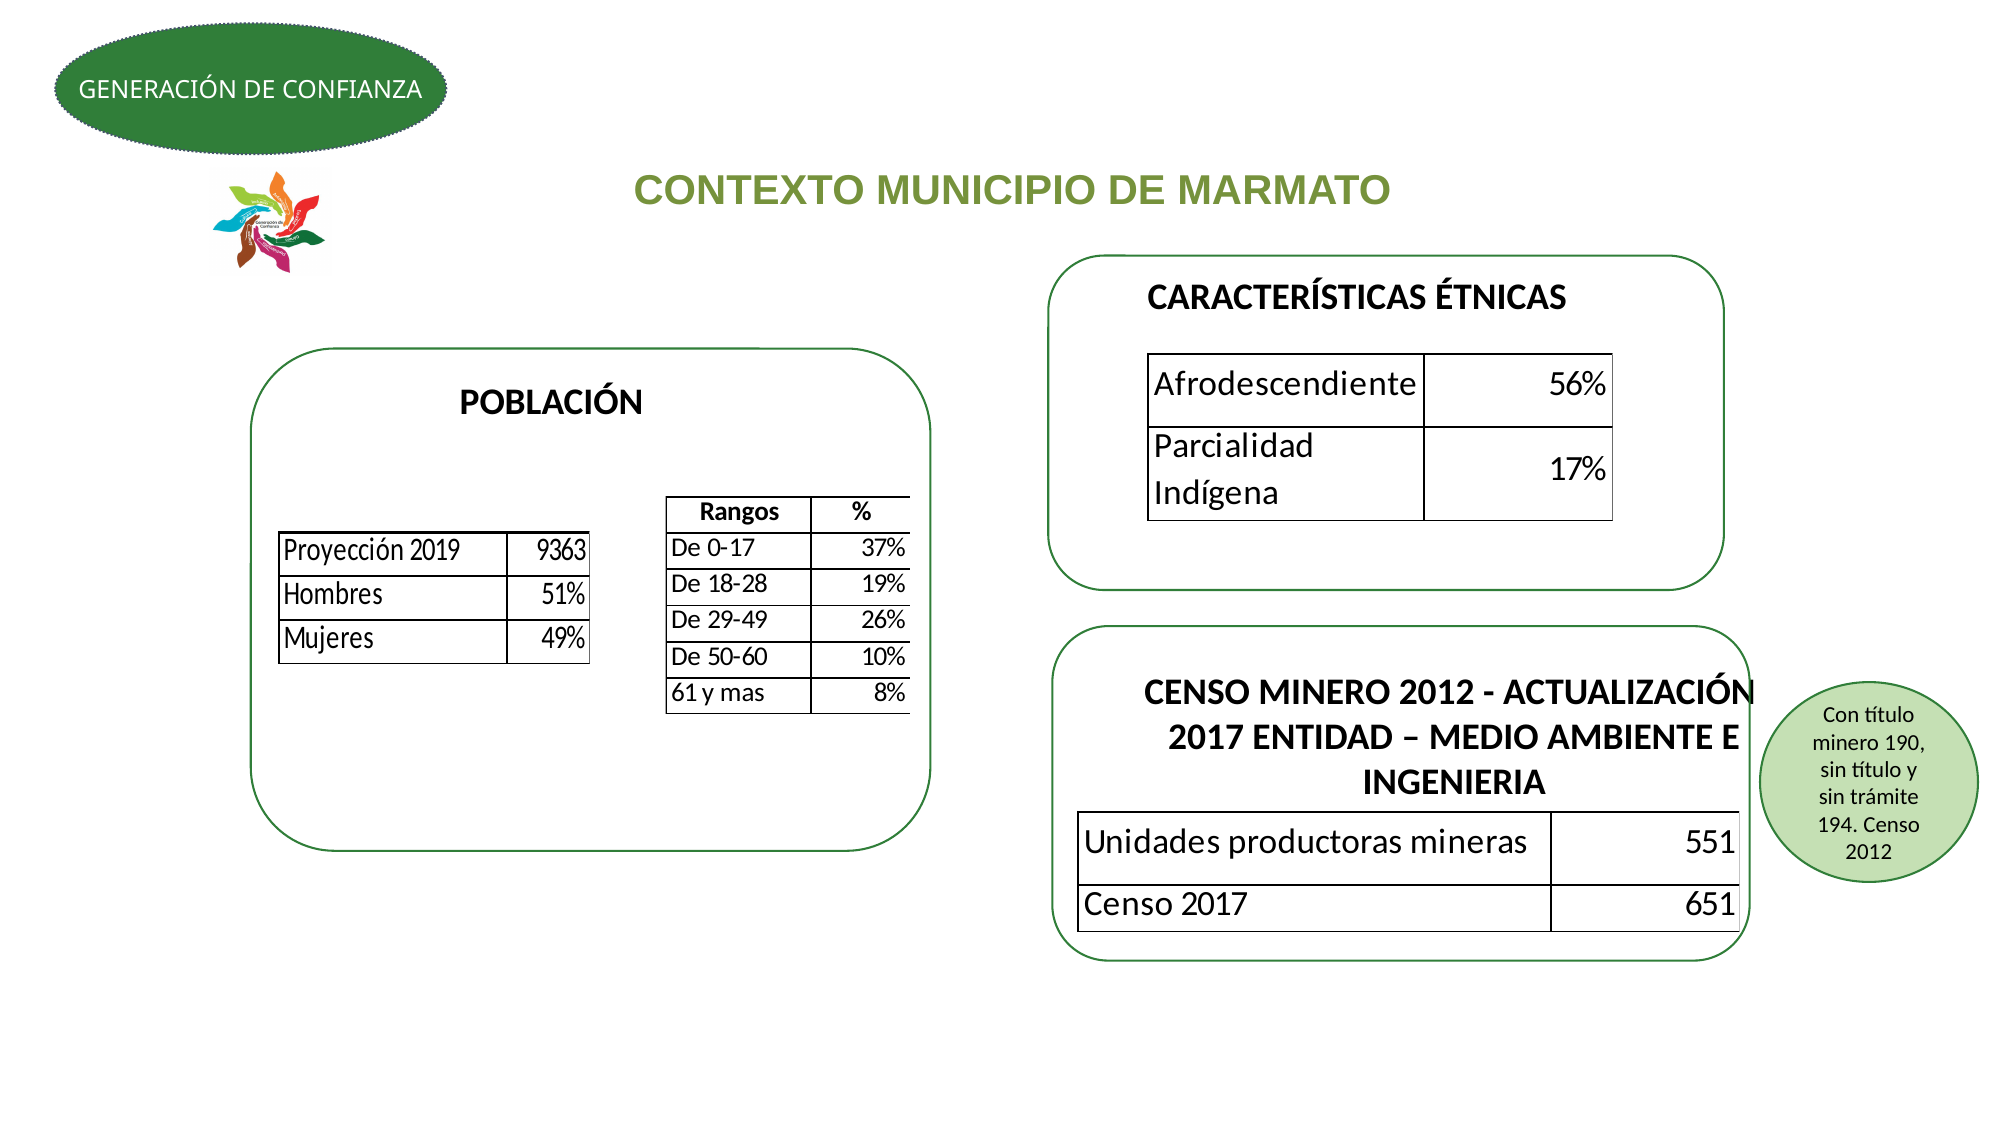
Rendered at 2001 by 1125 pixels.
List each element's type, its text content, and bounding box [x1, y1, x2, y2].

text_box [1047, 254, 1725, 592]
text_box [1146, 352, 1615, 523]
text_box [249, 347, 932, 852]
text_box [278, 531, 592, 666]
text_box [1051, 625, 1751, 962]
picture [209, 167, 332, 276]
text_box POBLACIÓN [905, 369, 960, 475]
text_box Con título minero 190, sin título y sin trámite 194. Censo 2012 [1758, 681, 1980, 883]
text_box CONTEXTO MUNICIPIO DE MARMATO [376, 152, 1659, 221]
text_box CENSO MINERO 2012 - ACTUALIZACIÓN 2017 ENTIDAD – MEDIO AMBIENTE E INGENIERIA [1747, 659, 1771, 809]
text_box GENERACIÓN DE CONFIANZA [55, 23, 447, 155]
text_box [1076, 810, 1742, 934]
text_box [665, 496, 912, 716]
